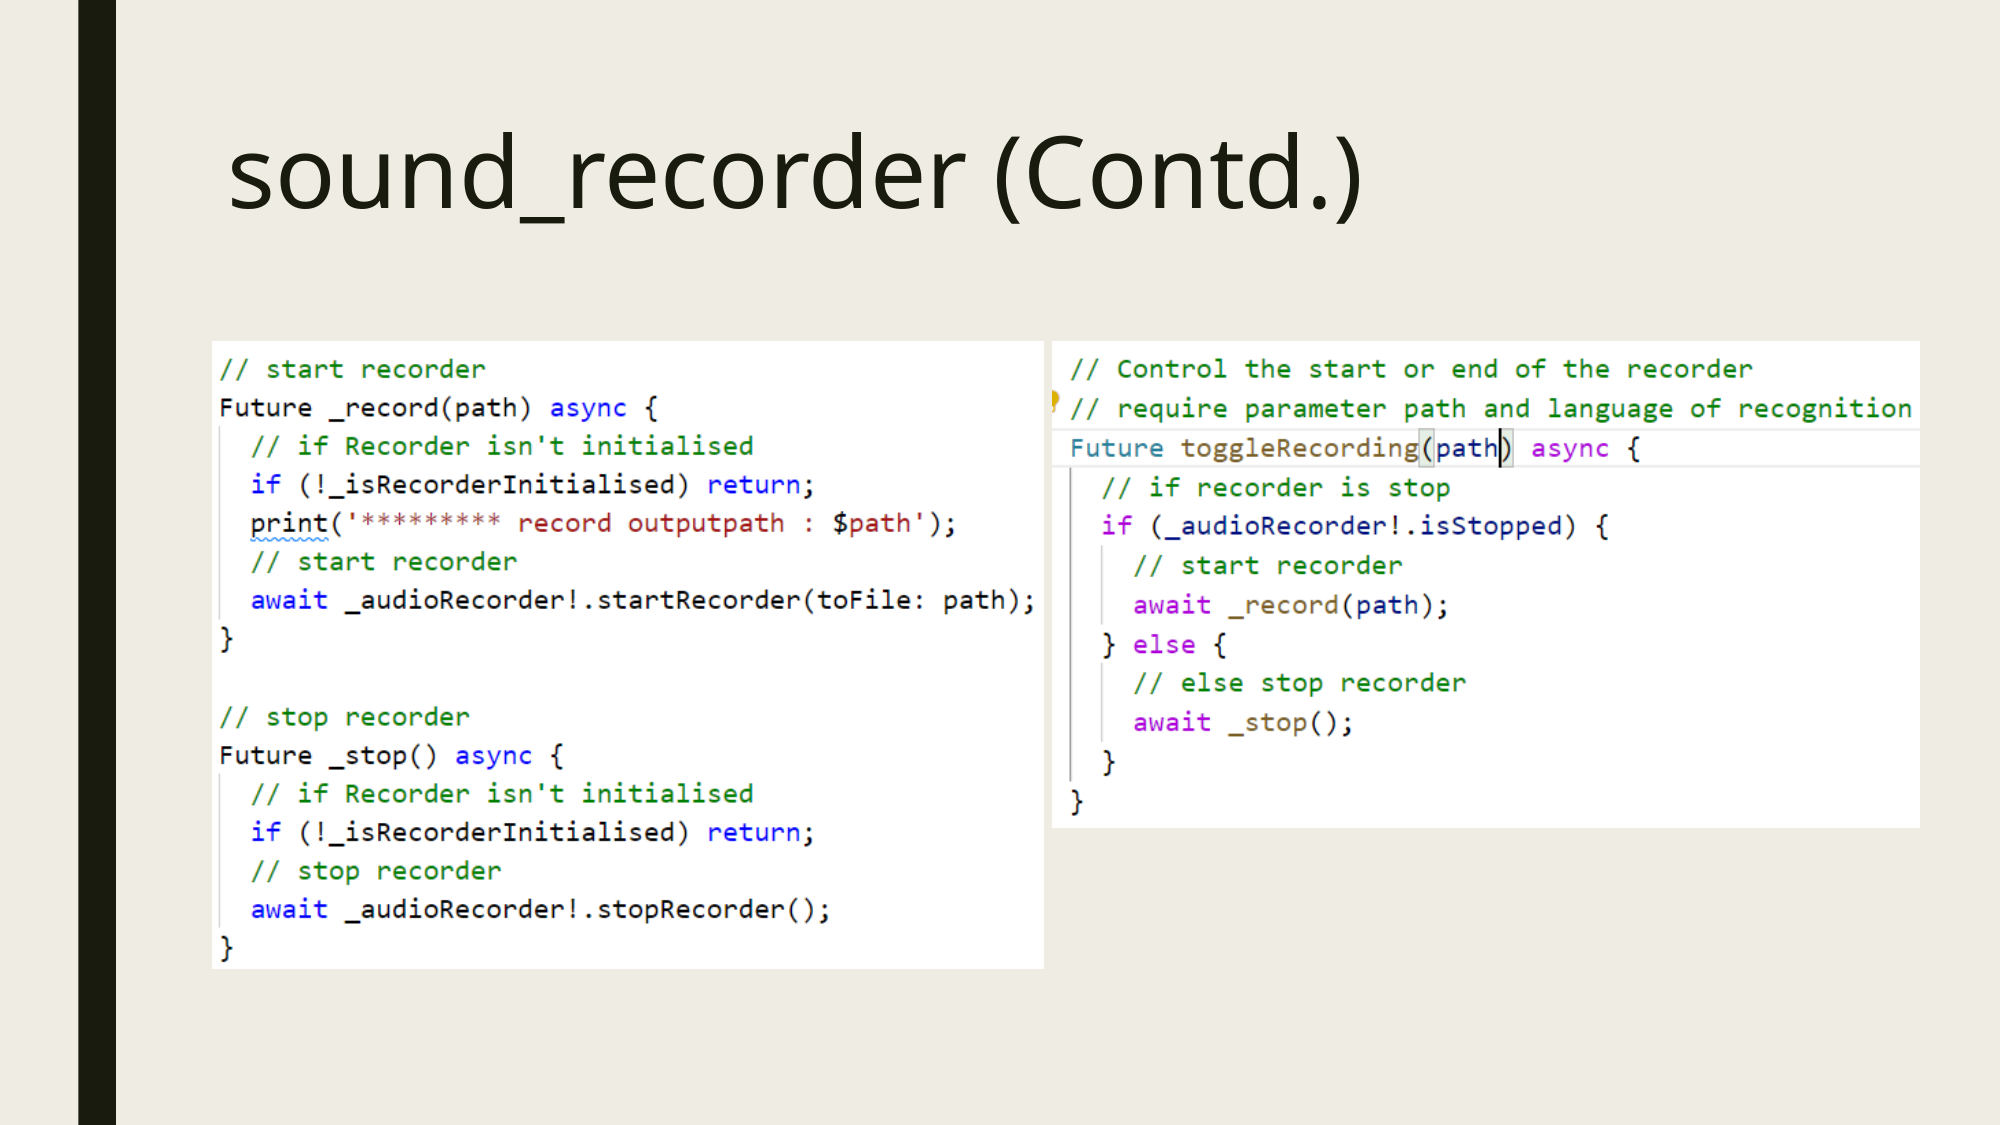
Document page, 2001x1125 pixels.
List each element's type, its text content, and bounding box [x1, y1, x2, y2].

picture [212, 341, 1044, 969]
picture [1052, 341, 1920, 828]
title sound_recorder (Contd.) [212, 115, 1788, 252]
